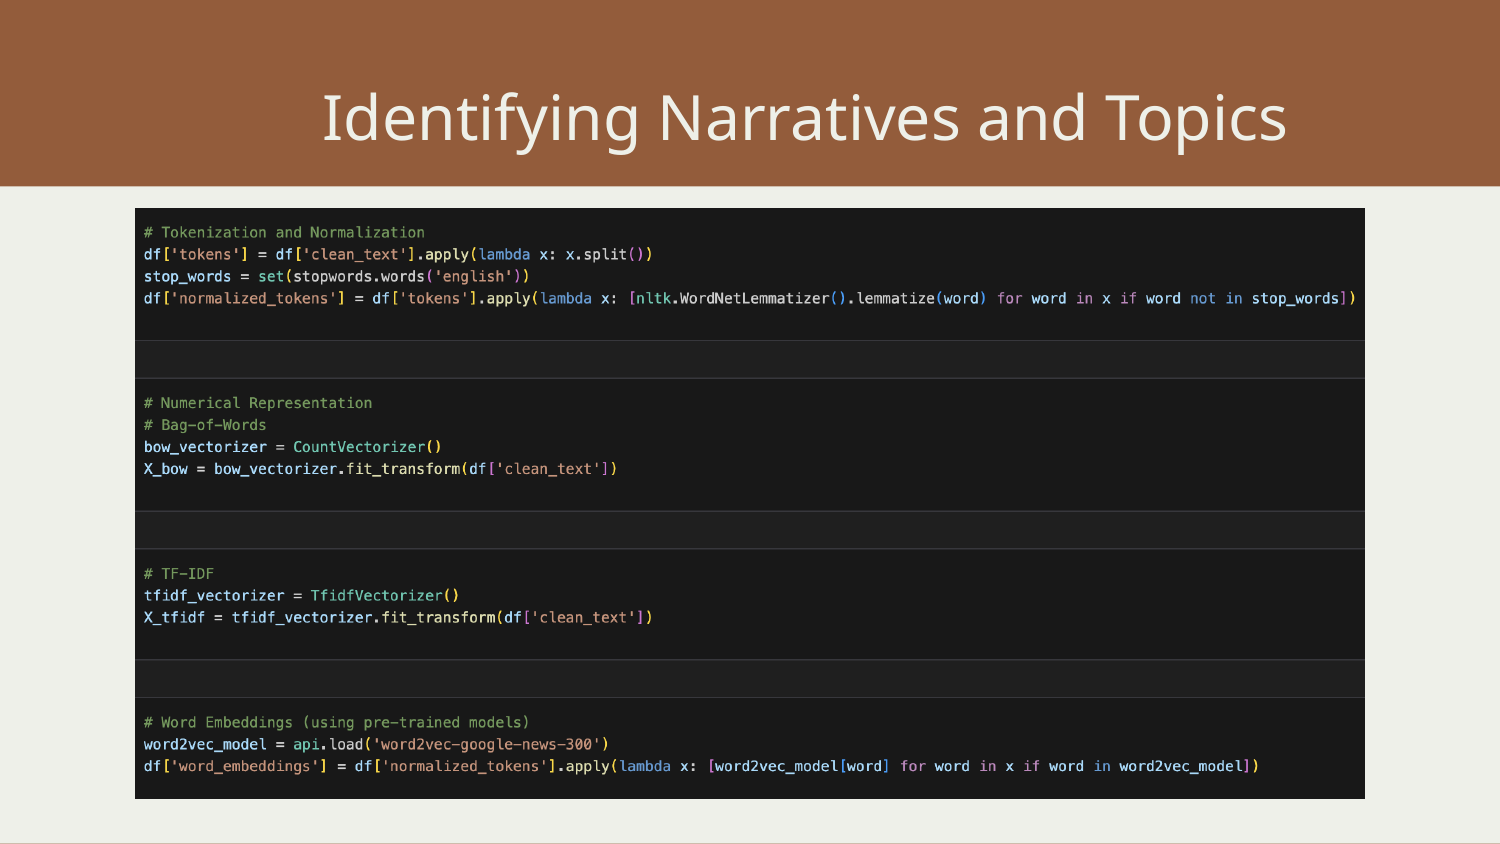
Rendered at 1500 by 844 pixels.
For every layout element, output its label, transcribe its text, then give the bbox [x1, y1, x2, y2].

title Identifying Narratives and Topics [123, 75, 1490, 154]
picture [134, 208, 1366, 799]
